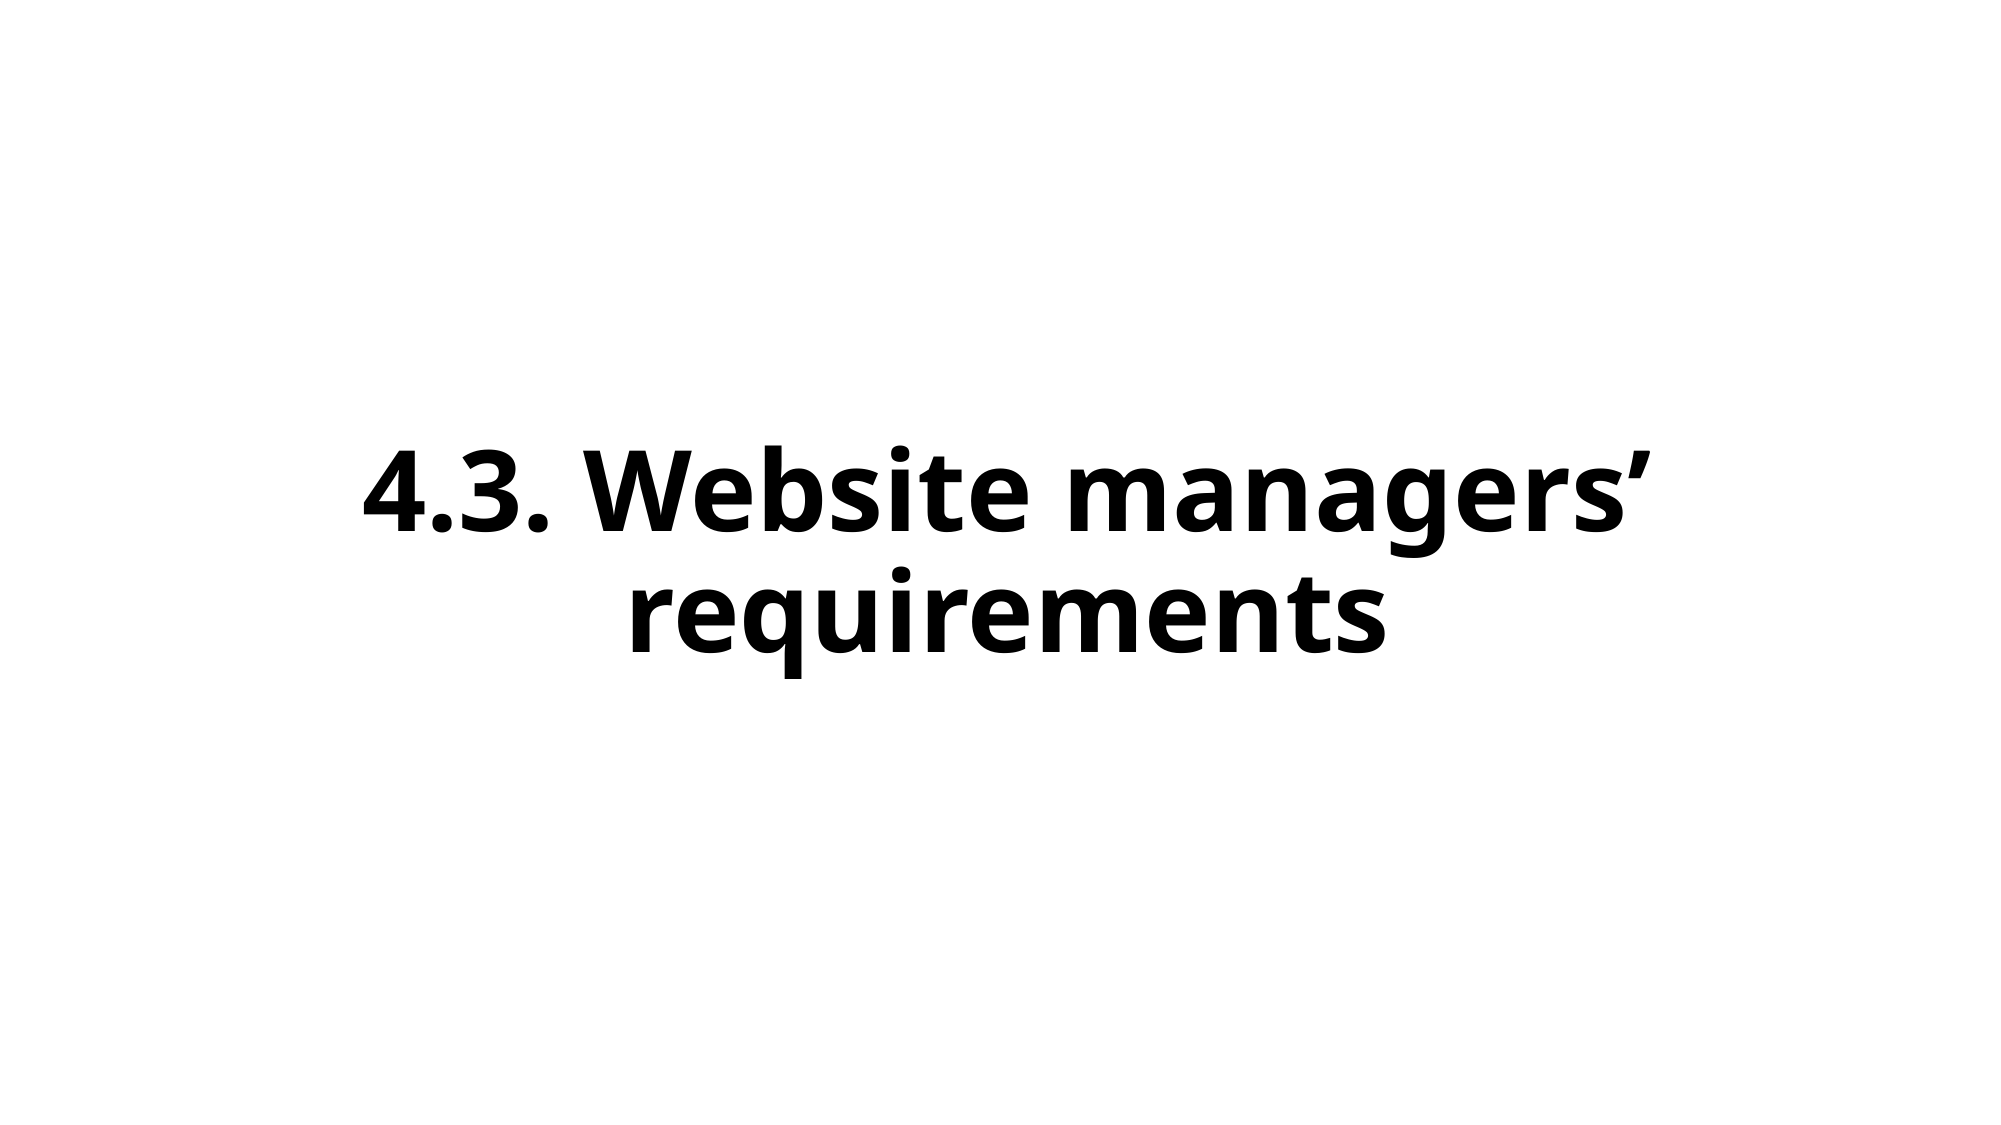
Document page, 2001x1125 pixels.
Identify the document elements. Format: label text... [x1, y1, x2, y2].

text_box 4.3. Website managers’ requirements [144, 365, 1870, 746]
